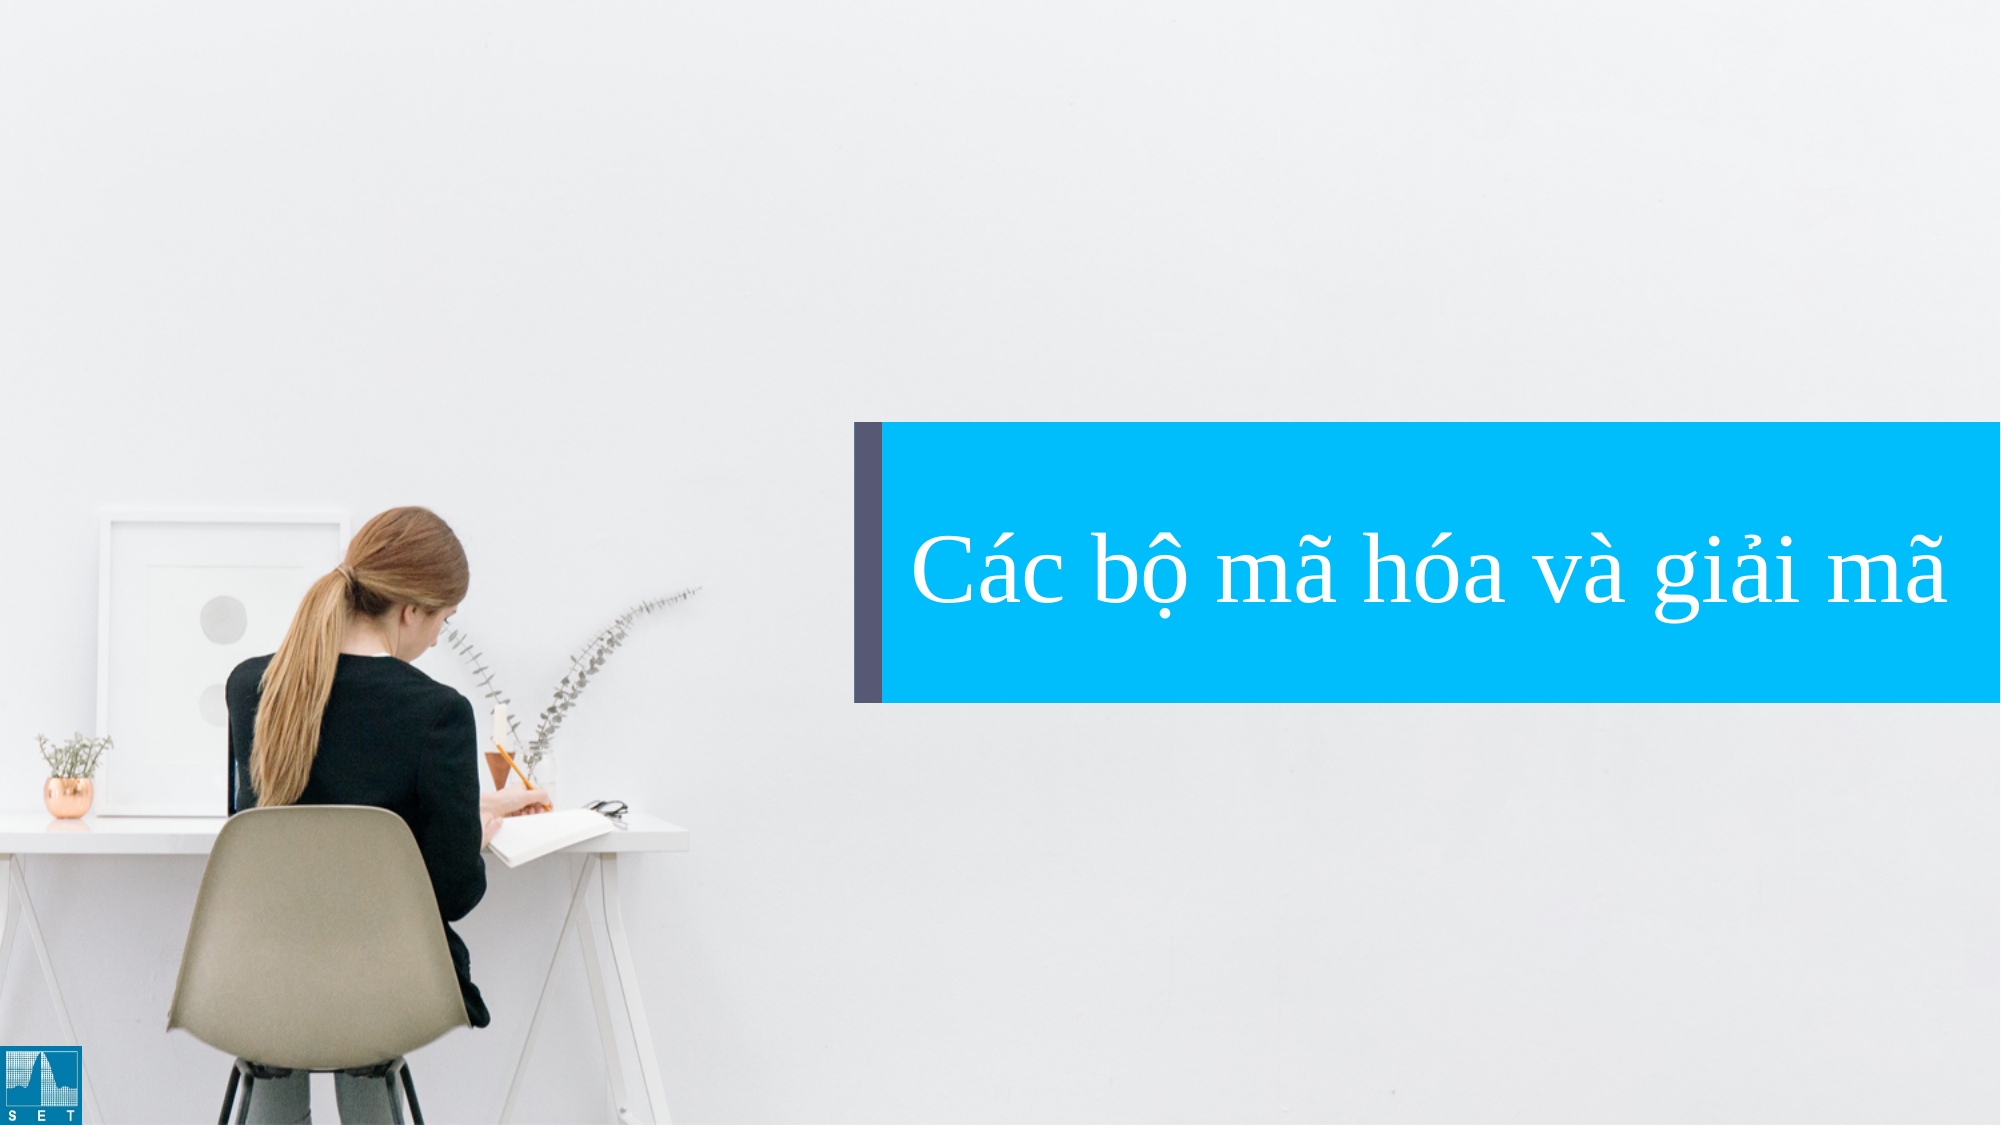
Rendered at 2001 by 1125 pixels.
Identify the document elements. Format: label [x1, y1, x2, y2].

picture [38, 1110, 45, 1121]
picture [0, 0, 2001, 1125]
picture [6, 1051, 78, 1106]
text_box [854, 422, 2000, 703]
picture [67, 1110, 74, 1120]
picture [9, 1110, 16, 1121]
